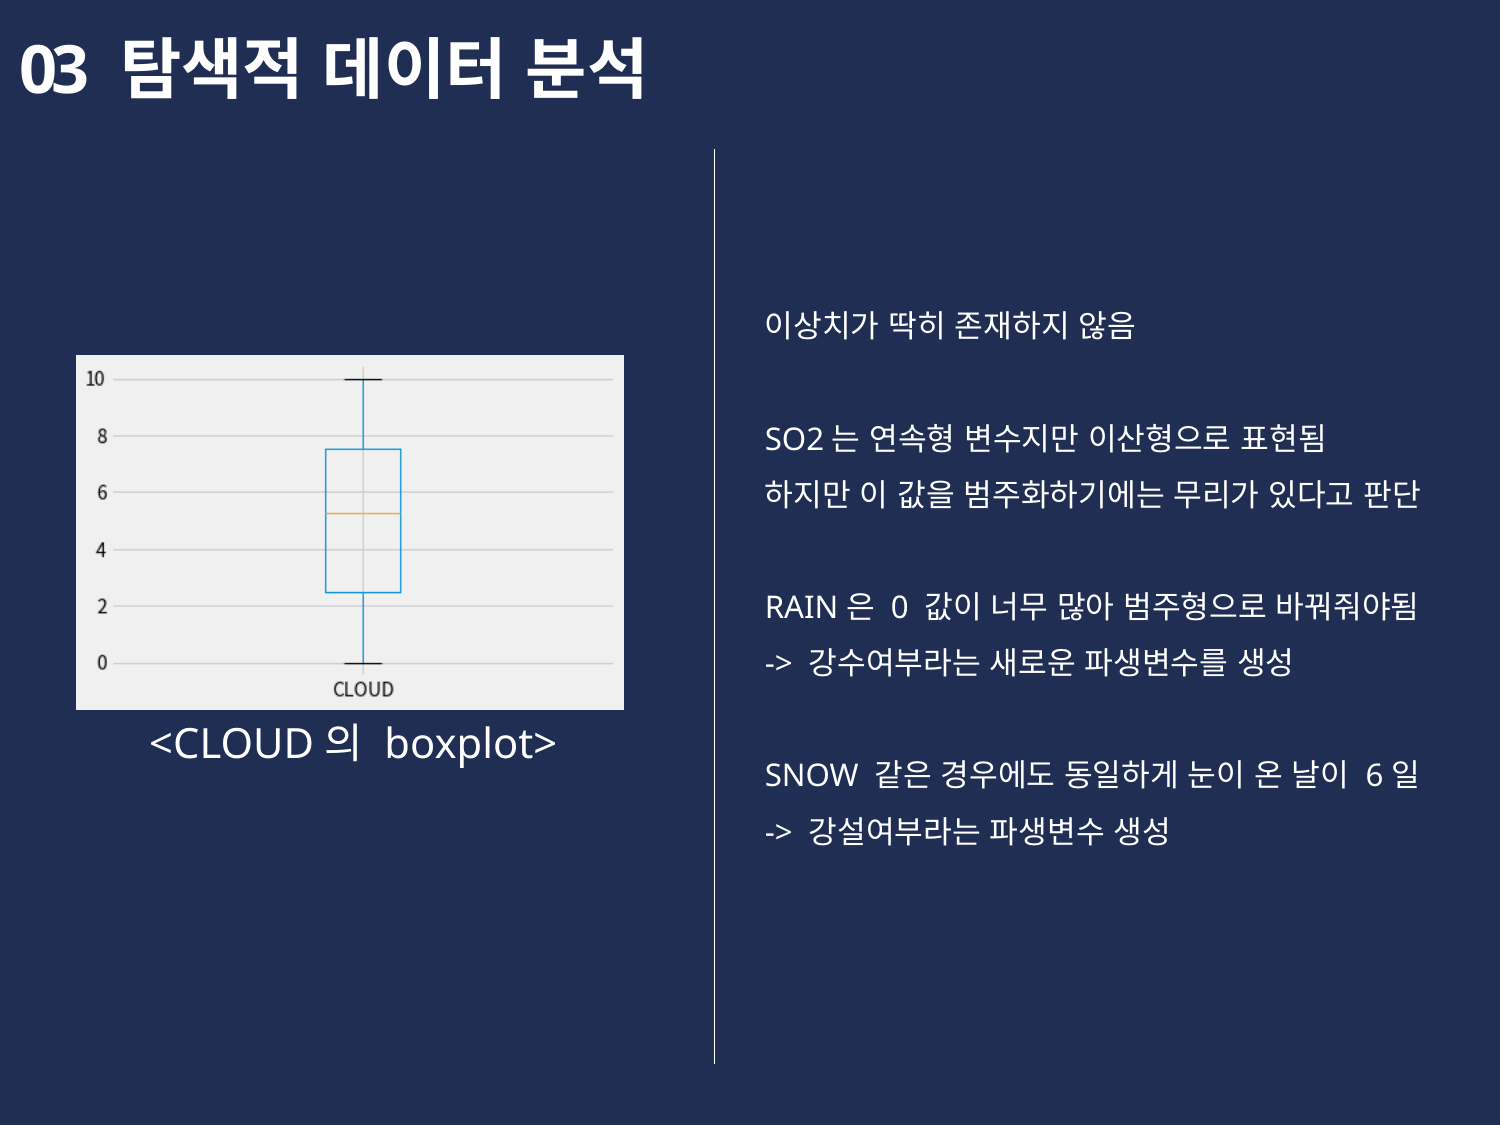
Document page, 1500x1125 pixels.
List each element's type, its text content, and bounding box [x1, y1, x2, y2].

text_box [4, 18, 1500, 116]
picture [76, 355, 624, 710]
text_box <CLOUD의 boxplot> [134, 718, 572, 775]
text_box 이상치가 딱히 존재하지 않음 SO2는 연속형 변수지만 이산형으로 표현됨 하지만 이 값을 범주화하기에는 무리가 있다고 판단 RAIN은 0 값이 너무 많아 범주형으로 바꿔줘야됨 -> 강수여부라는 새로운 파생변수를 생성 SNOW 같은 경우에도 동일하게 눈이 온 날이 6일 -> 강설여부라는 파생변수 생성 [750, 280, 1471, 895]
